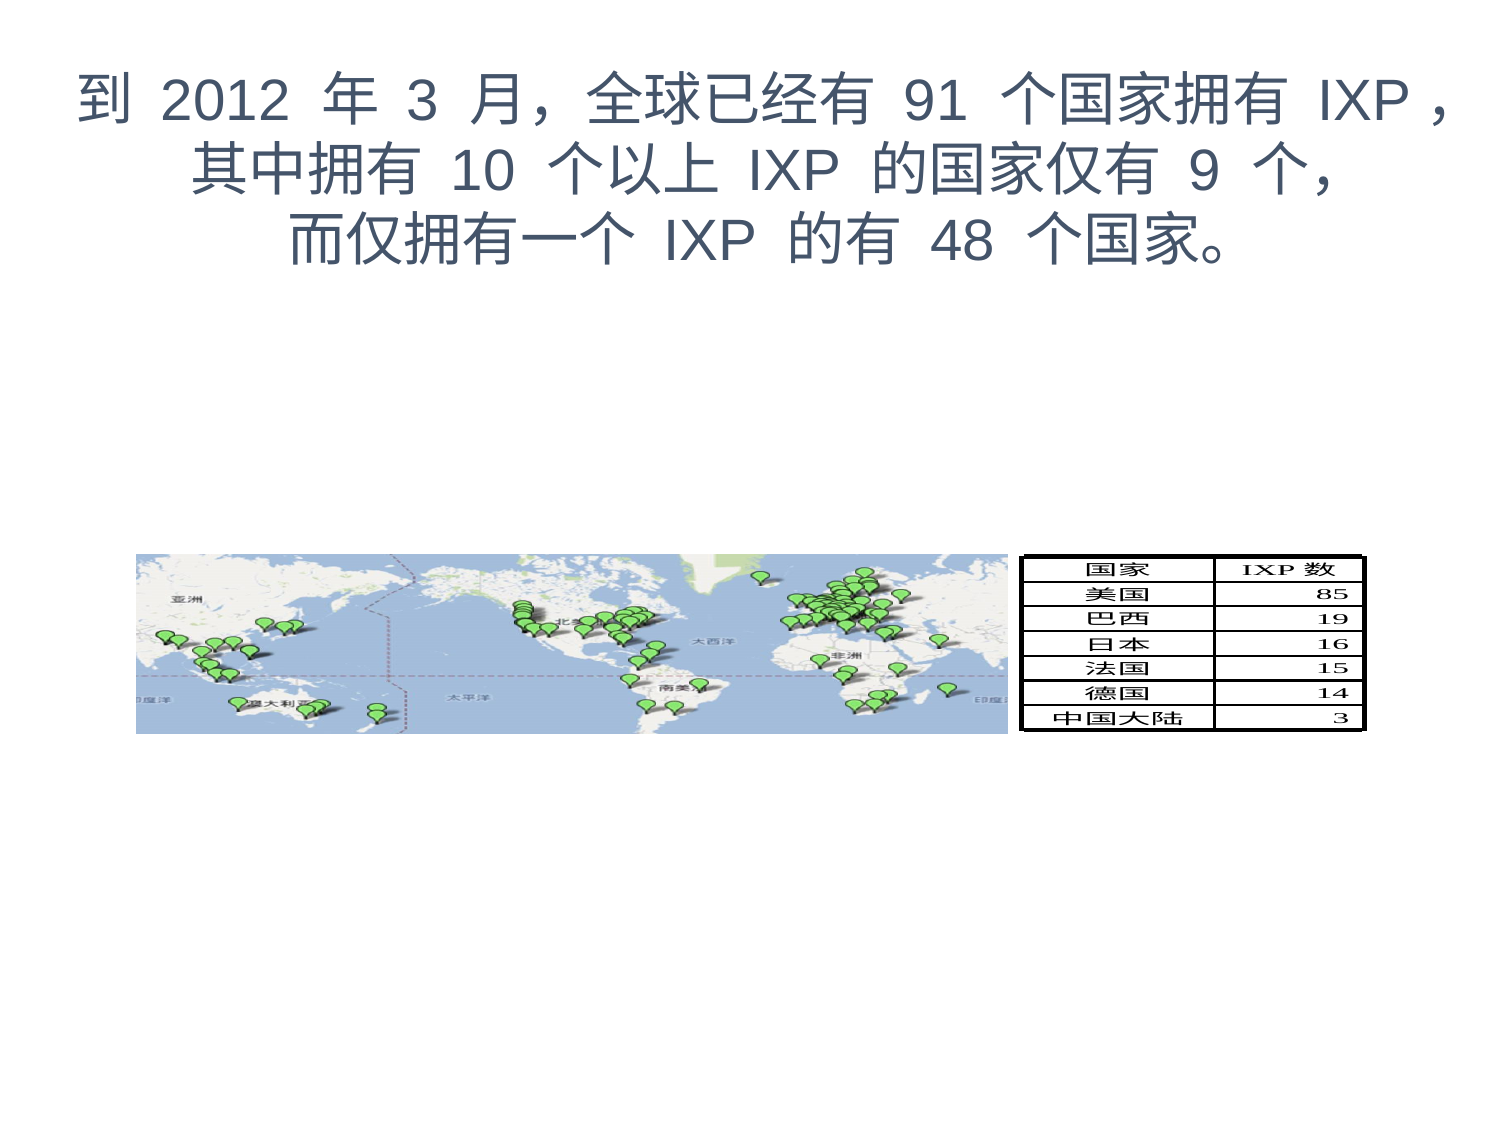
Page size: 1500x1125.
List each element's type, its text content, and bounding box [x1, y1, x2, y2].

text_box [0, 397, 1500, 904]
text_box 到 2012 年 3 月，全球已经有 91 个国家拥有 IXP， 其中拥有 10 个以上 IXP 的国家仅有 9 个， 而仅拥有一个 IXP 的有 48 个国家。 [60, 54, 1499, 280]
